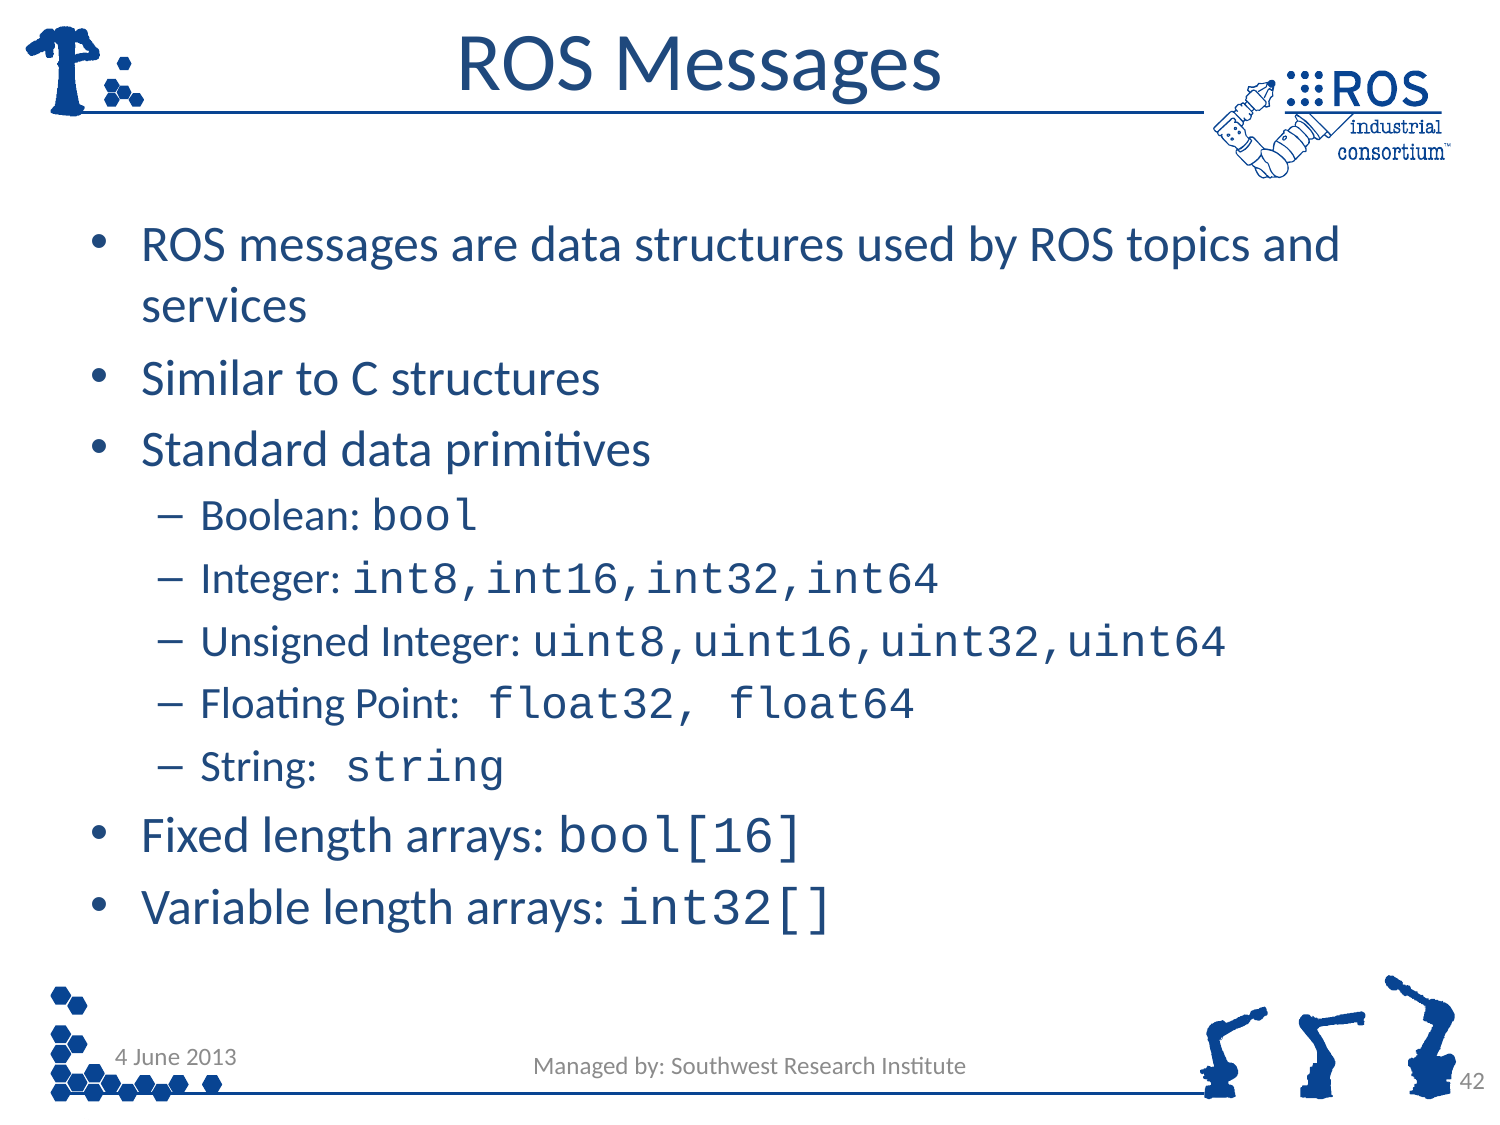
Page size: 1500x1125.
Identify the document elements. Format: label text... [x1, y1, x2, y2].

footer Managed by: Southwest Research Institute [468, 1042, 1032, 1103]
list ROS messages are data structures used by ROS topics and services Similar to C structures Standard data primitives Boolean: bool Integer: int8,int16,int32,int64 Unsigned Integer: uint8,uint16,uint32,uint64 Floating Point: float32, float64 String: string Fixed length arrays: bool[16] Variable length arrays: int32[] [75, 202, 1425, 945]
slide_number 42 [1149, 1050, 1500, 1110]
title ROS Messages [150, 0, 1250, 113]
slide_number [99, 1025, 388, 1085]
